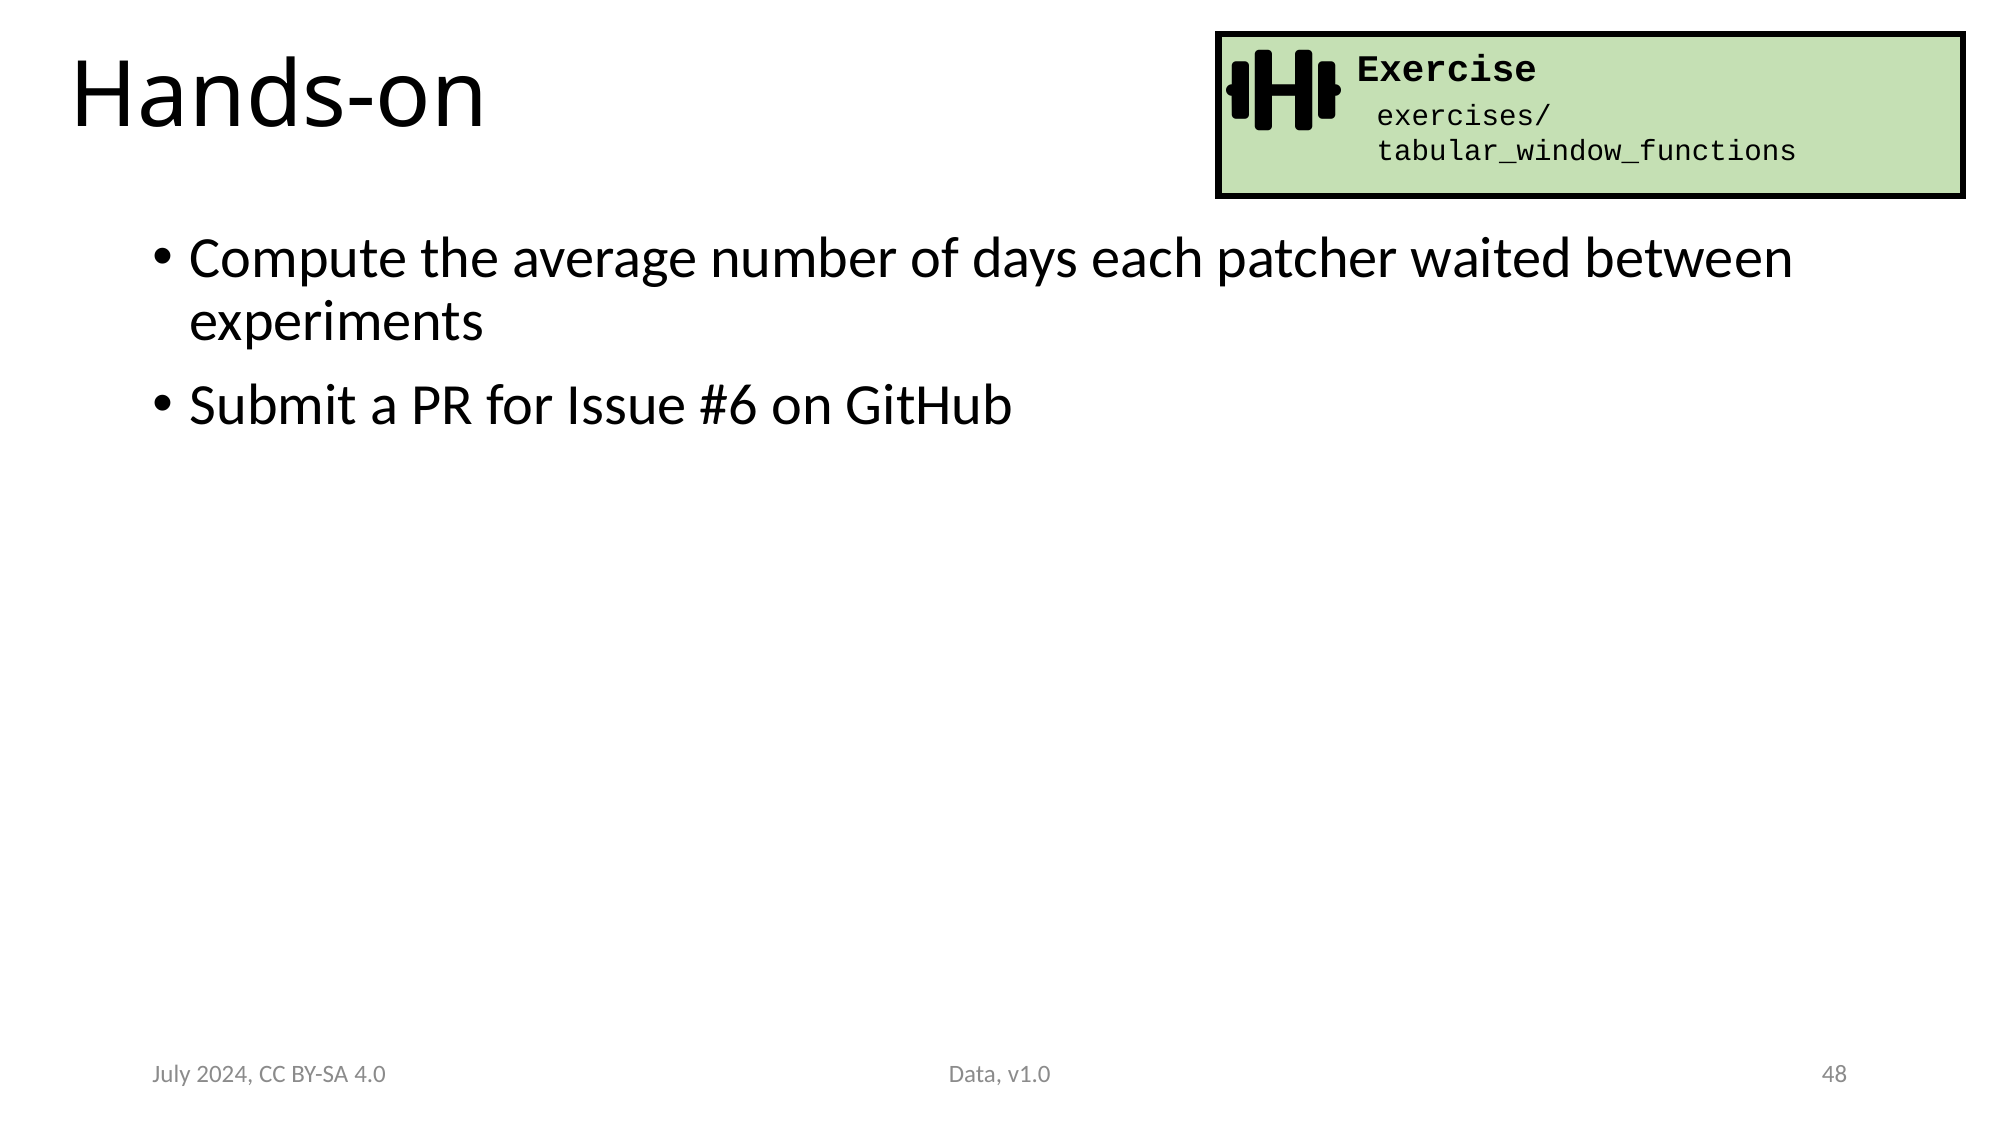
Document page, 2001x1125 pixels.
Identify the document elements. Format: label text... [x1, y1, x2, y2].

text_box exercises/ tabular_window_functions [1361, 88, 1934, 174]
list Compute the average number of days each patcher waited between experiments Submit a PR for Issue #6 on GitHub [137, 219, 1863, 1014]
slide_number 48 [1412, 1042, 1863, 1103]
title Hands-on [55, 23, 1934, 172]
text_box Exercise [1300, 36, 1593, 97]
text_box [1217, 33, 1964, 197]
picture [1226, 44, 1341, 137]
footer Data, v1.0 [662, 1042, 1338, 1103]
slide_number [137, 1042, 588, 1103]
